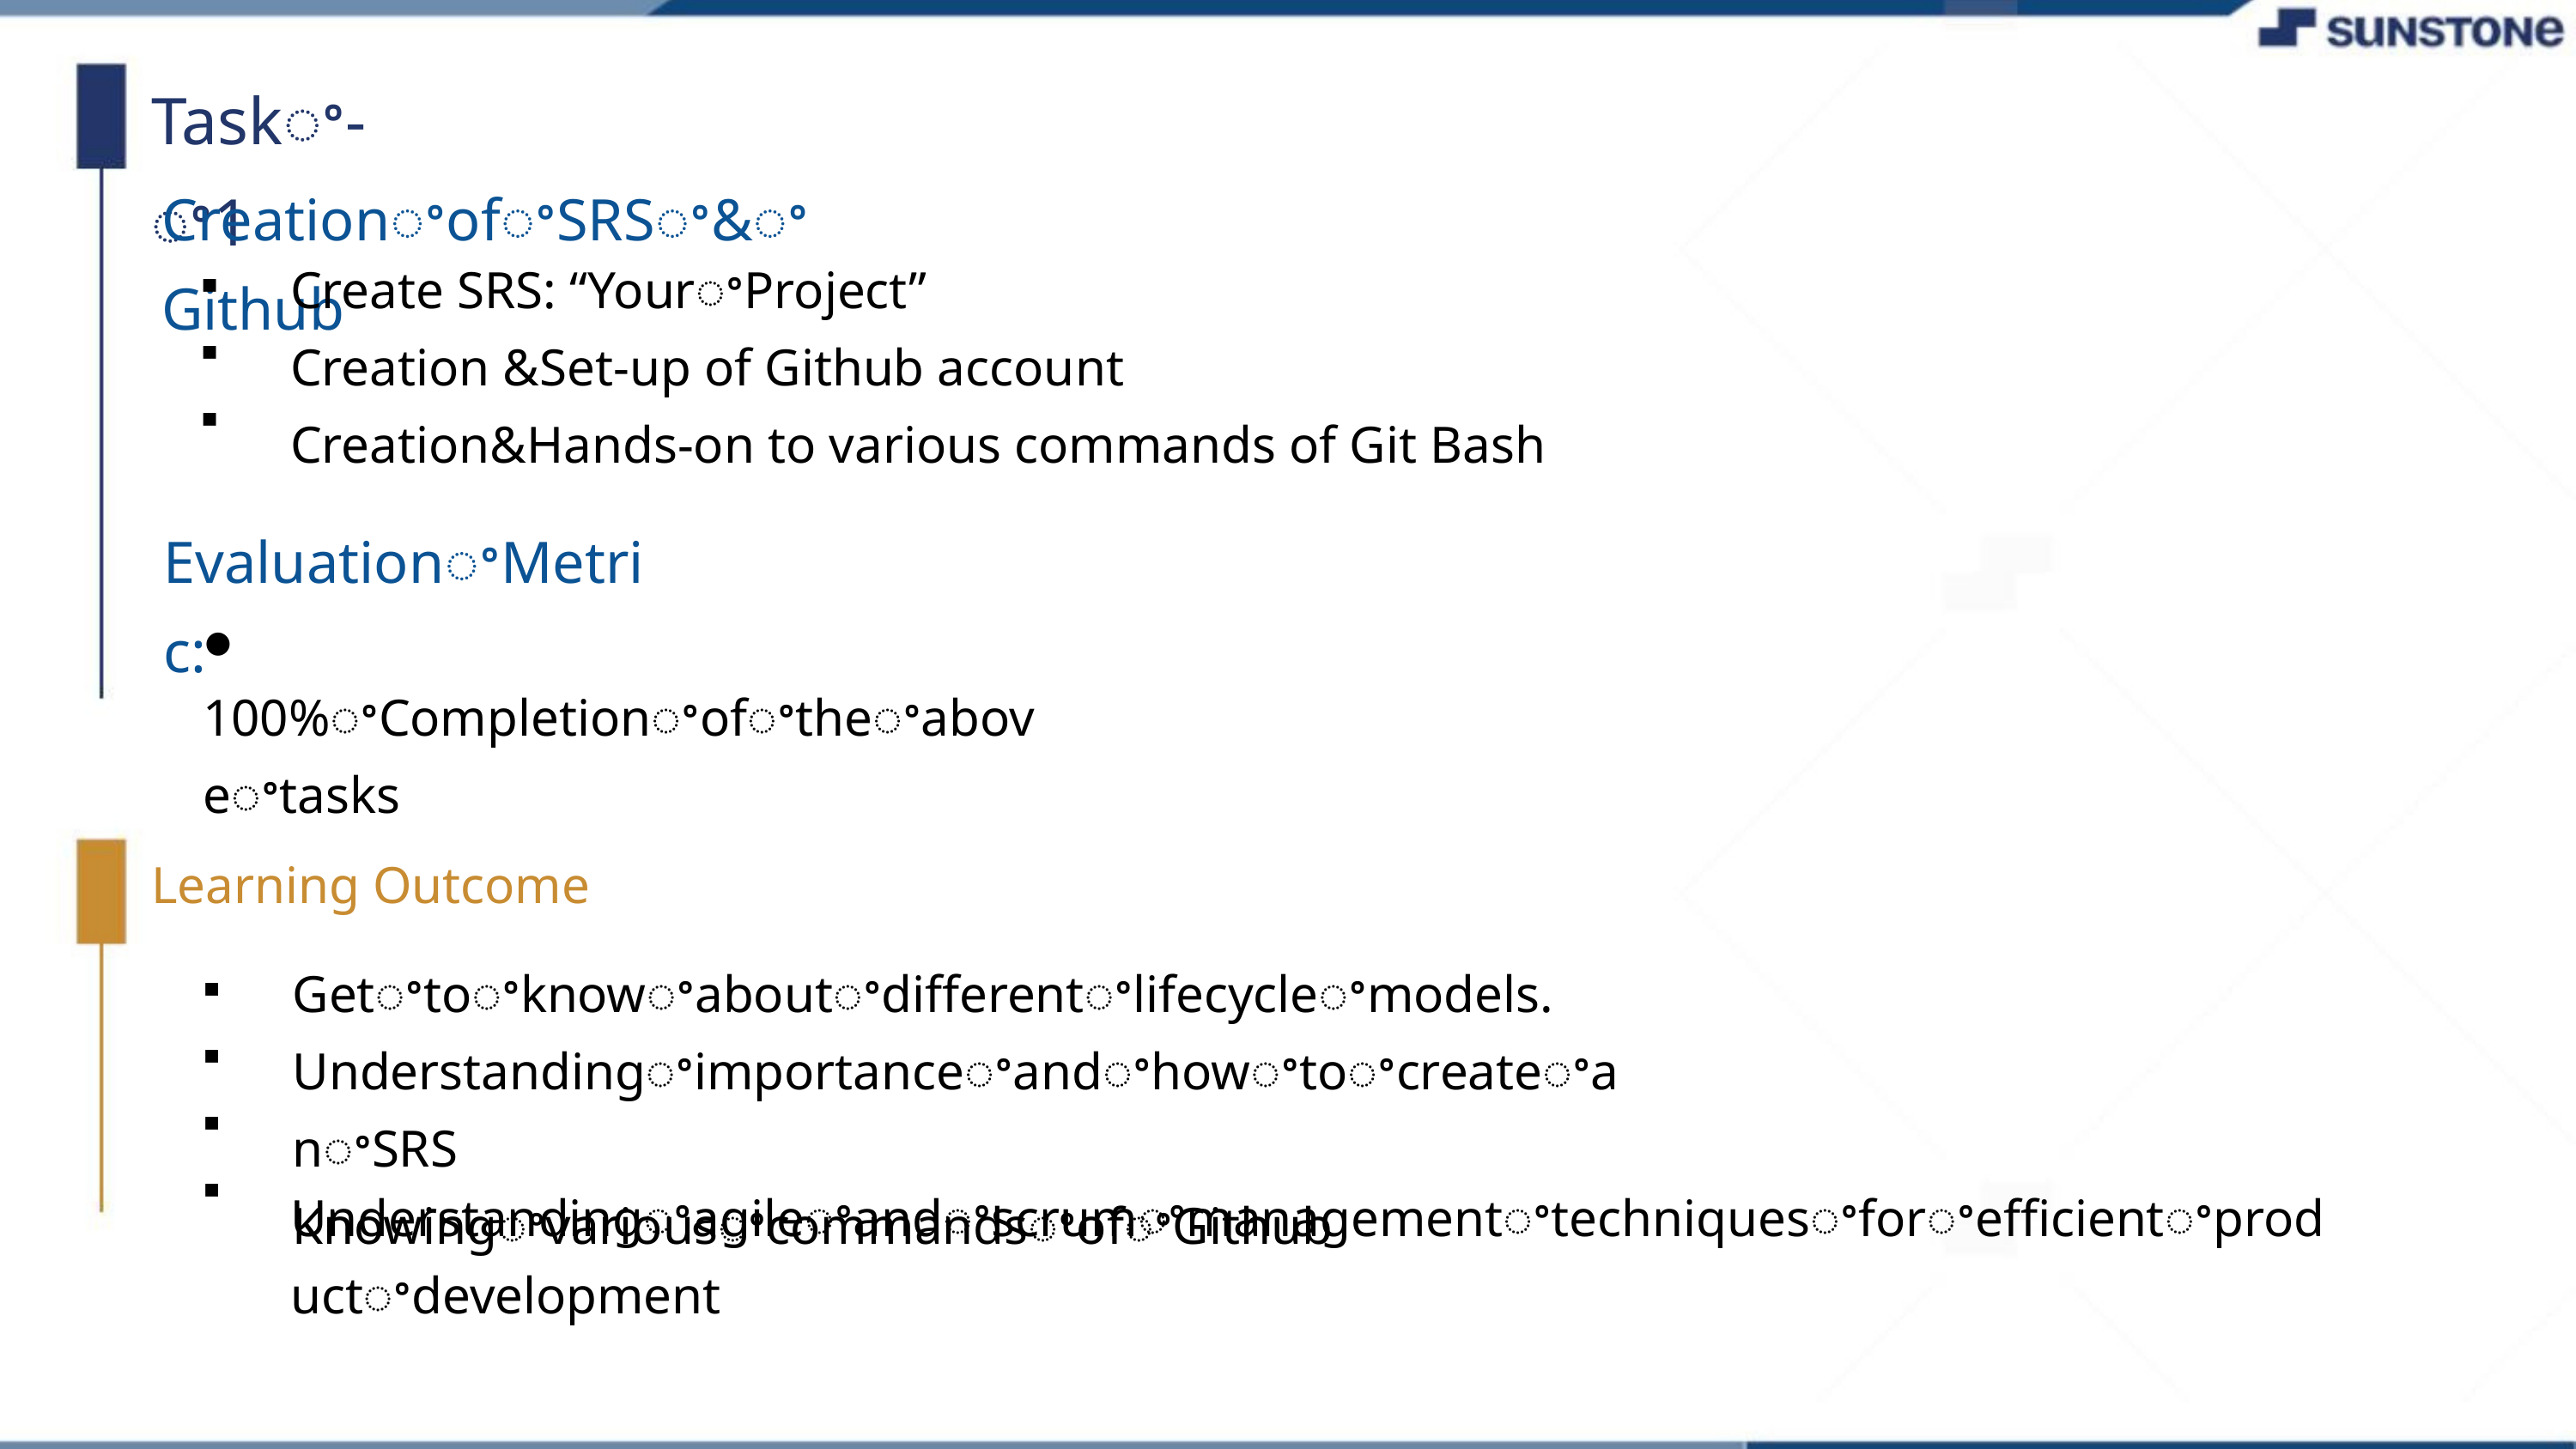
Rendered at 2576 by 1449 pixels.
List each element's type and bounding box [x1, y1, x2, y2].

text_box [0, 0, 2576, 1449]
